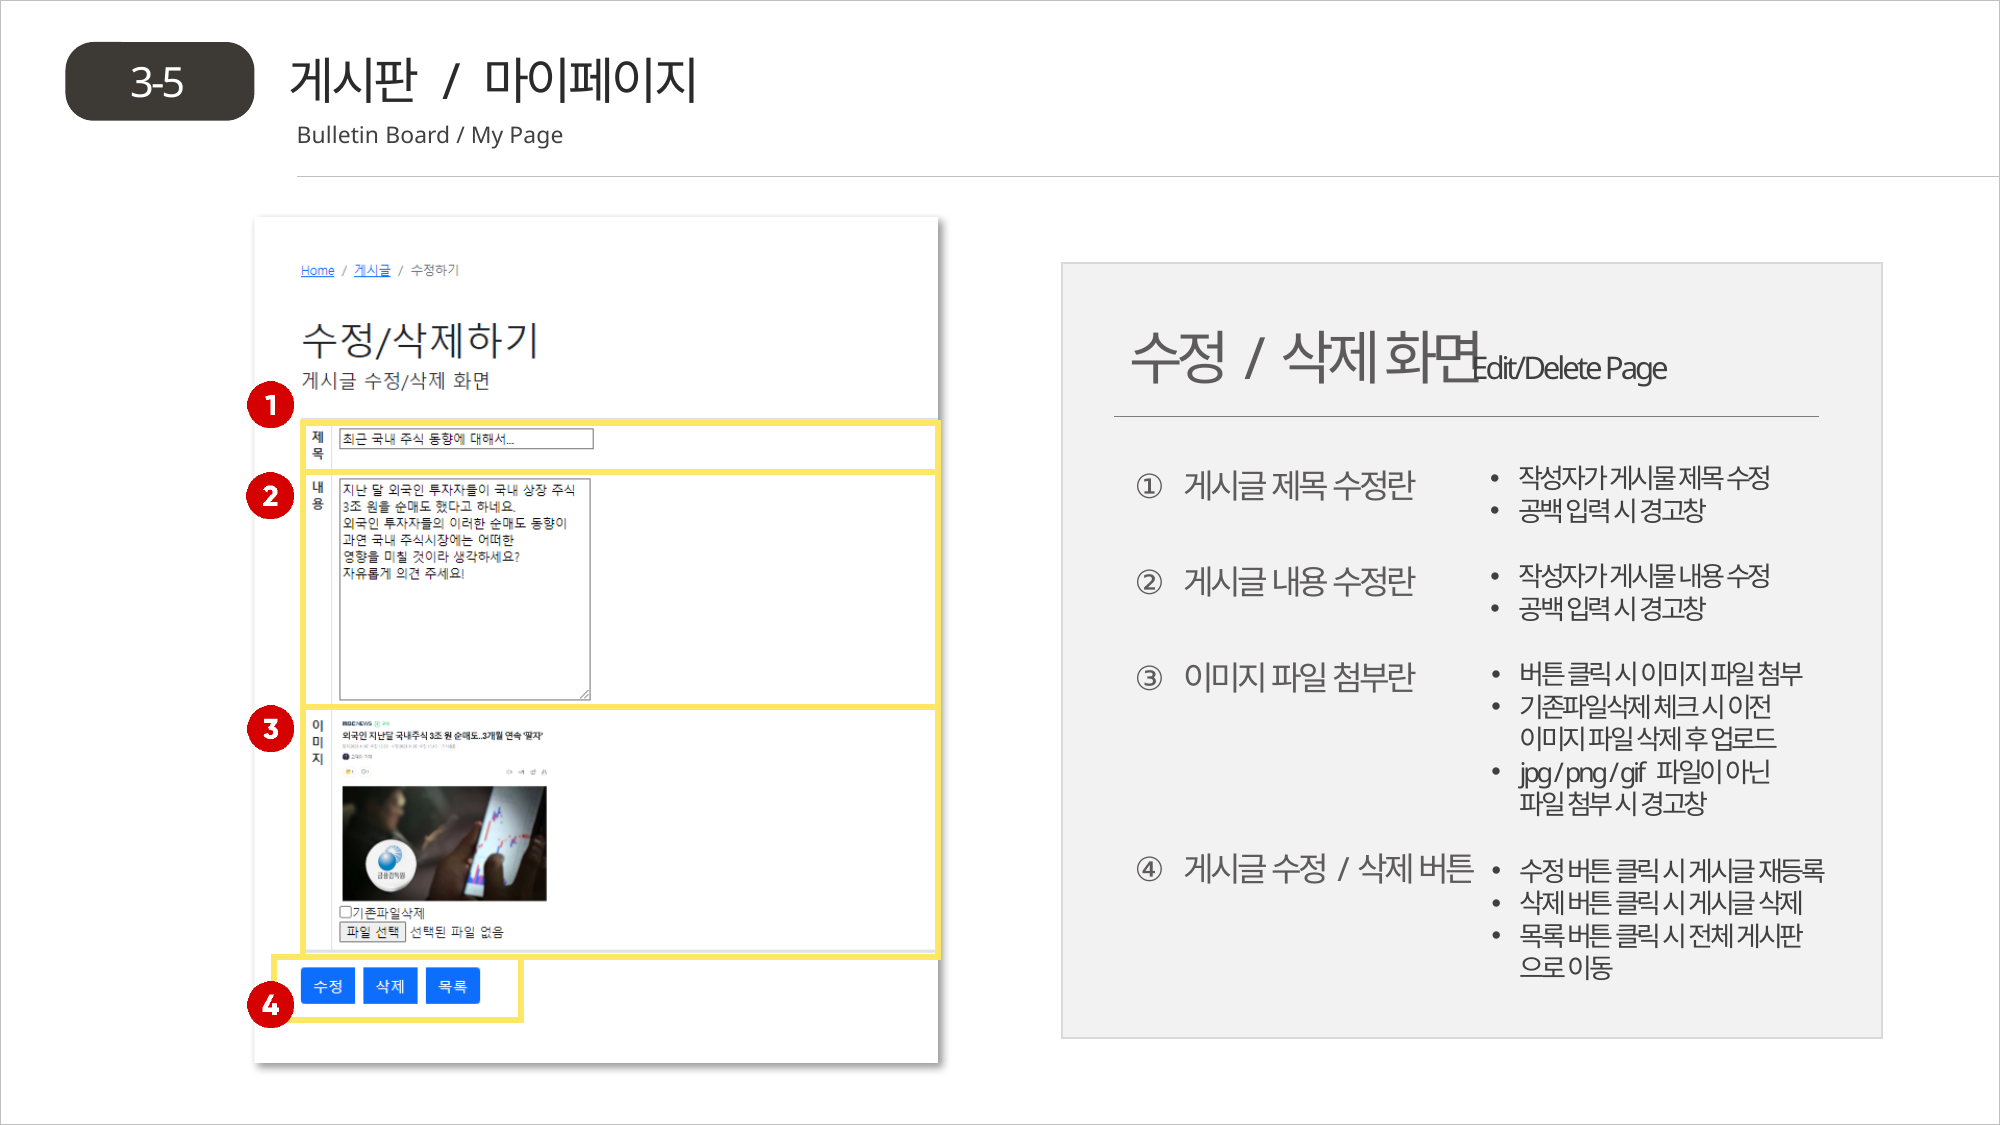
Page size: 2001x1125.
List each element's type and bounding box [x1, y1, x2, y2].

text_box [0, 0, 2000, 1125]
picture [246, 217, 938, 1063]
